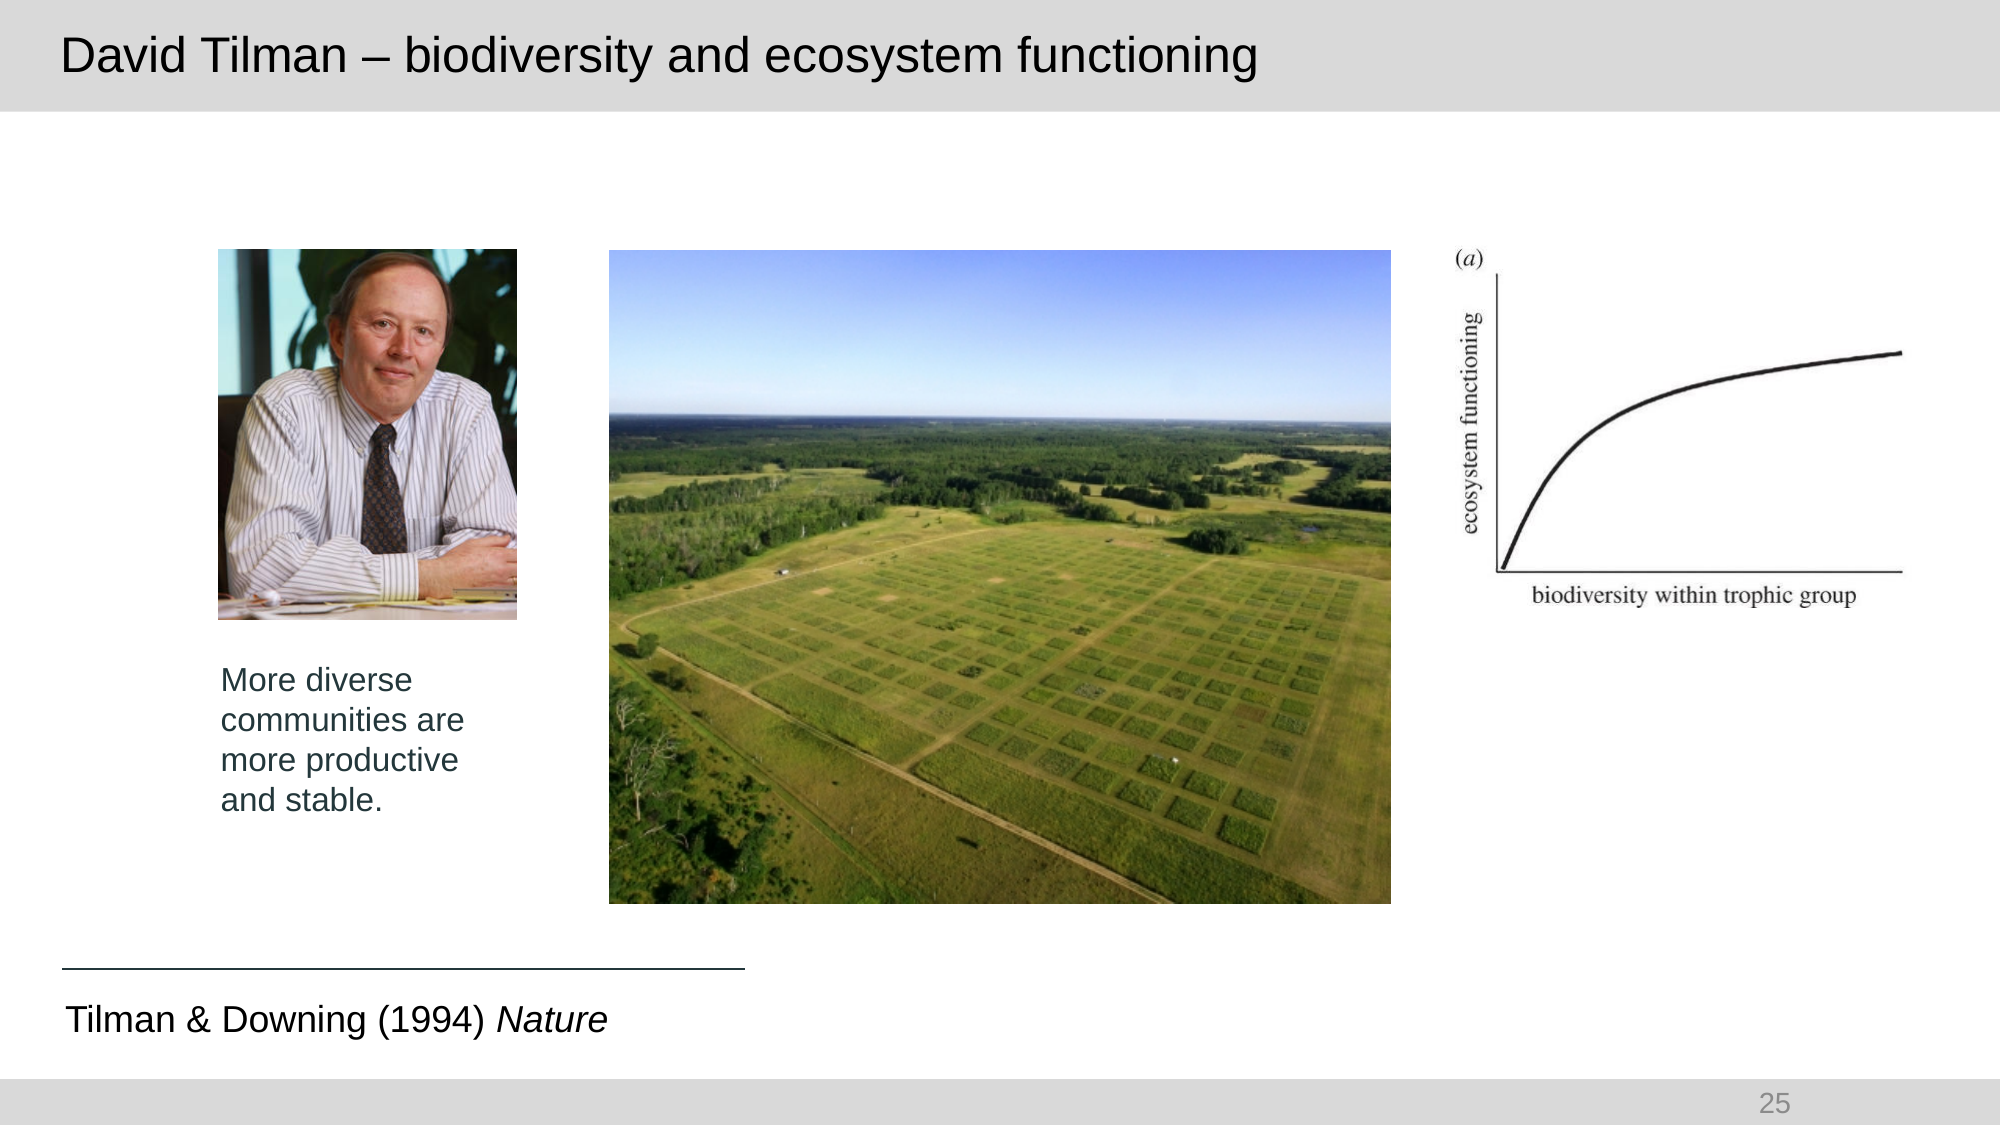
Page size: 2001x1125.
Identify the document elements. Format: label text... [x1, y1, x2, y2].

text_box Tilman & Downing (1994) Nature [50, 987, 1051, 1048]
title David Tilman – biodiversity and ecosystem functioning [0, 0, 2000, 112]
footer [0, 1079, 1550, 1125]
picture [1455, 237, 1924, 608]
picture [218, 249, 517, 620]
slide_number 25 [1550, 1079, 2000, 1125]
text_box More diverse communities are more productive and stable. [205, 650, 517, 825]
picture [609, 250, 1391, 904]
